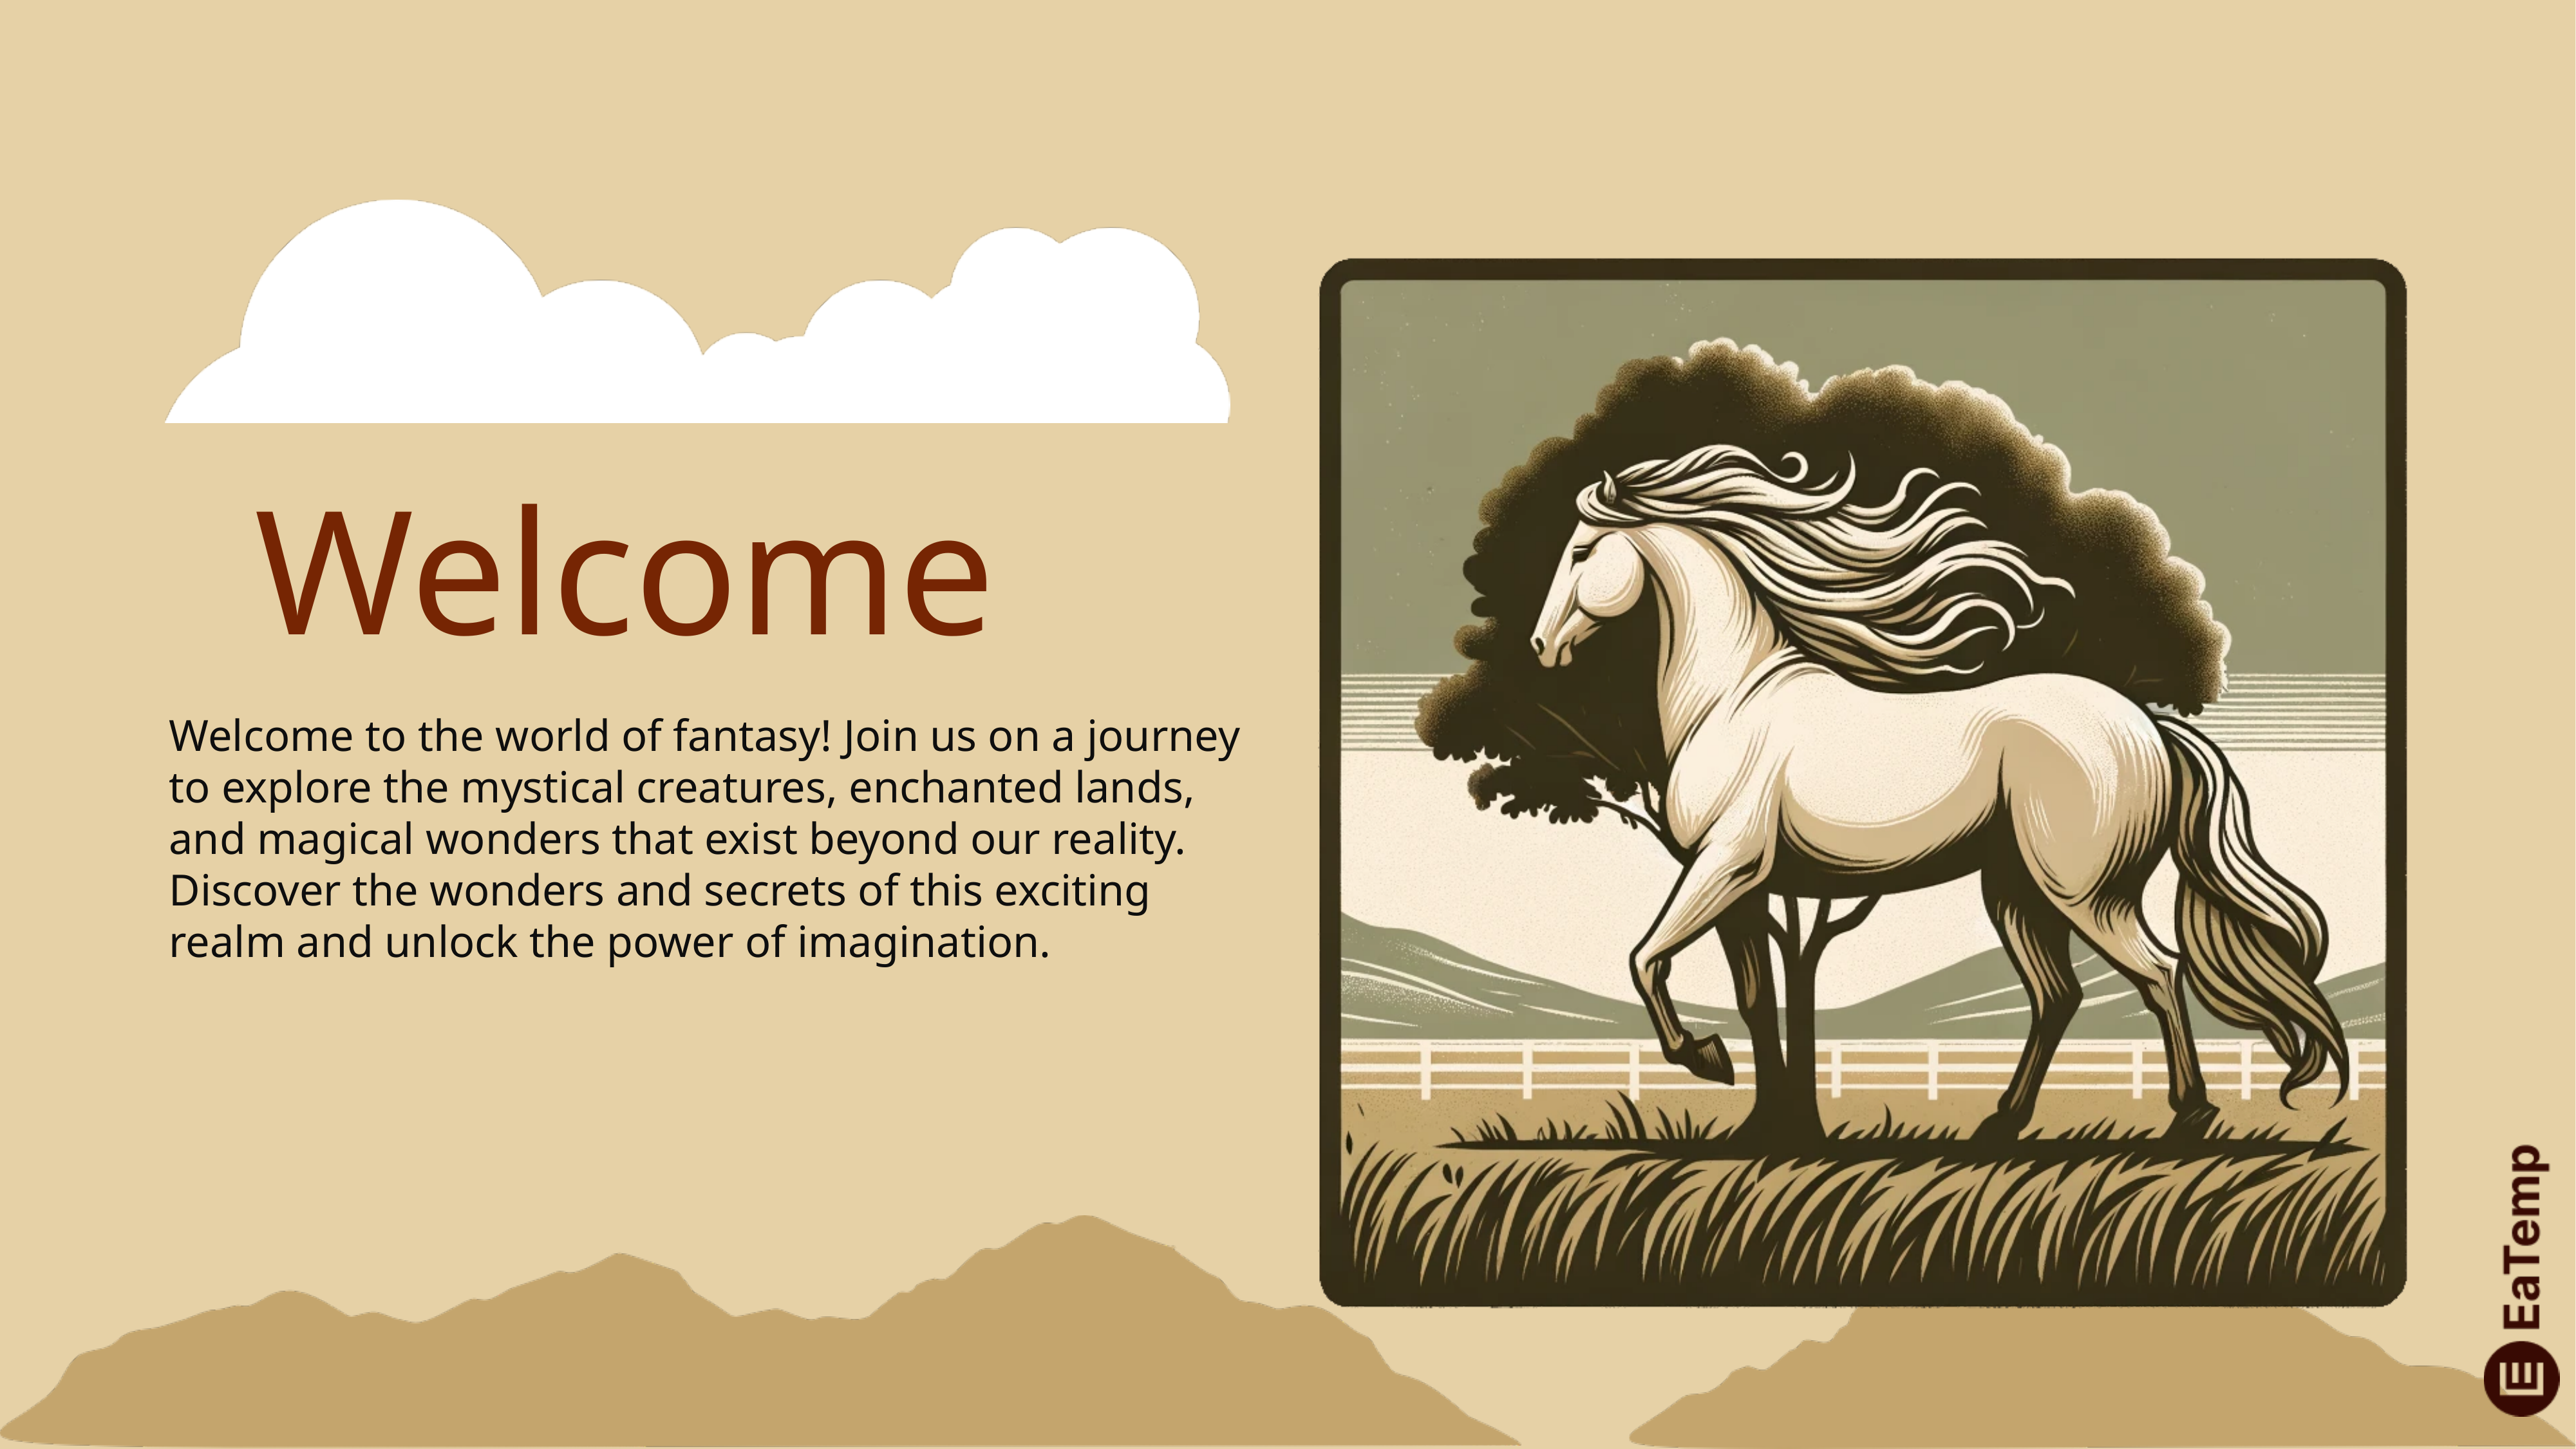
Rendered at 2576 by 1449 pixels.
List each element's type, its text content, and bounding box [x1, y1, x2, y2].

picture [0, 227, 2576, 1449]
picture [164, 200, 1230, 423]
text_box Welcome to the world of fantasy! Join us on a journey to explore the mystical creatures, enchanted lands, and magical wonders that exist beyond our reality. Discover the wonders and secrets of this exciting realm and unlock the power of imagination. [169, 708, 1245, 1110]
text_box Welcome [140, 462, 1110, 735]
text_box [2468, 1110, 2576, 1243]
